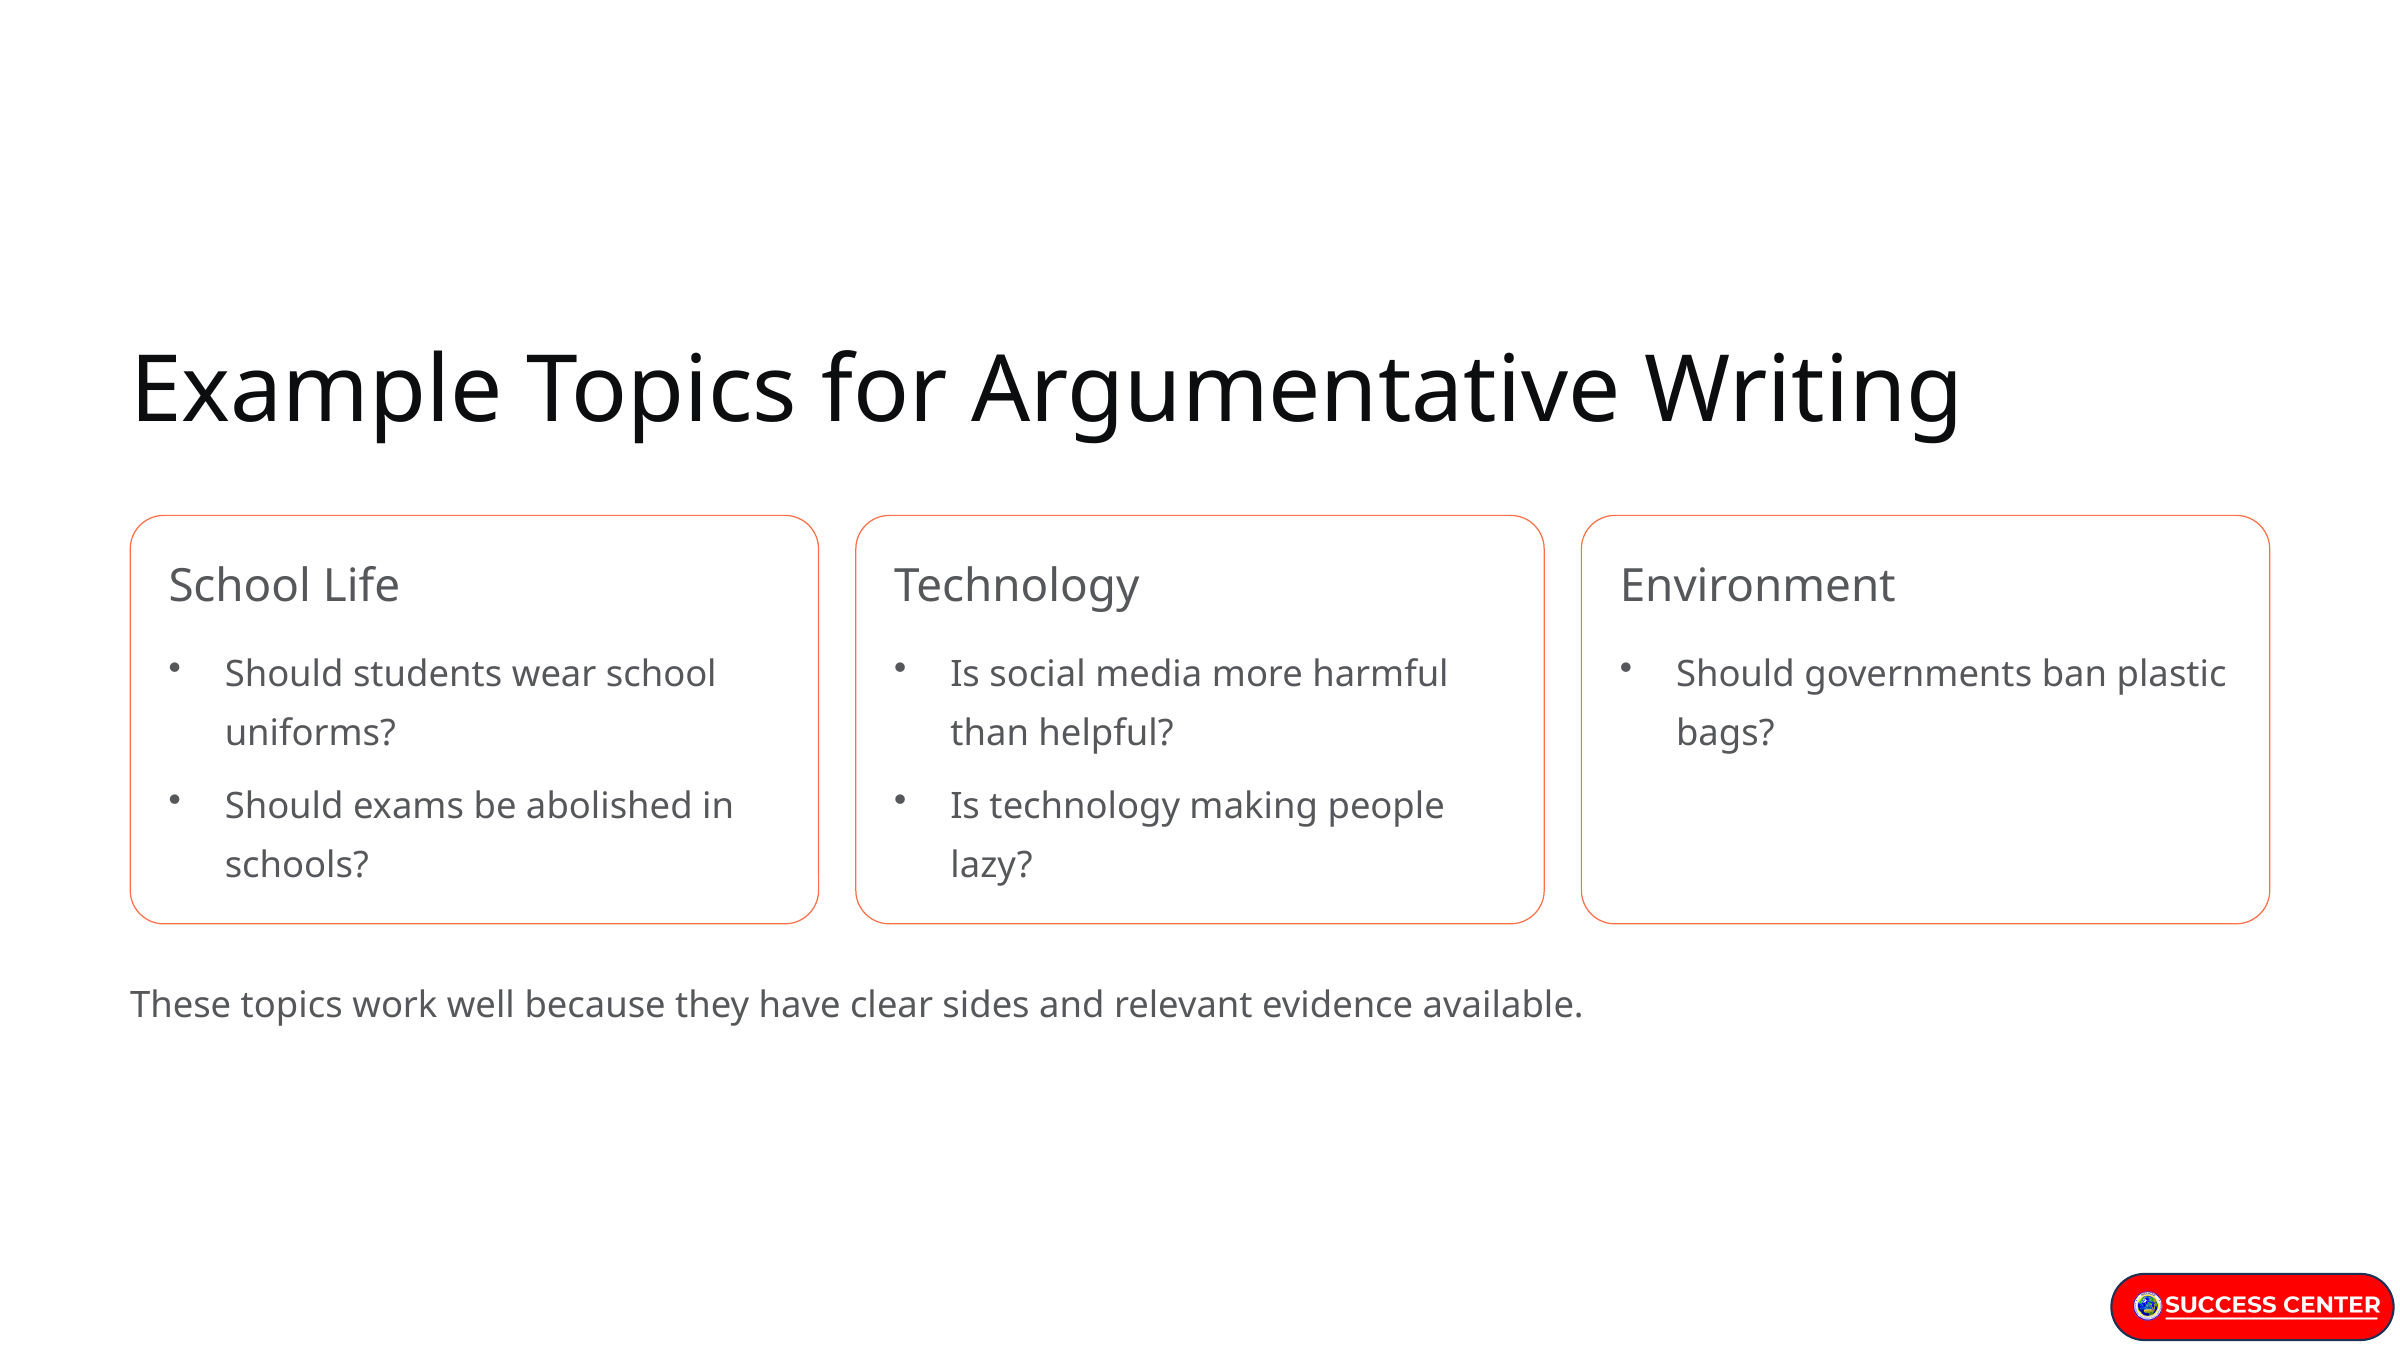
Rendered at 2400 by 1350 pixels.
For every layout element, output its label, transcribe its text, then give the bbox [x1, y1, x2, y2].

text_box These topics work well because they have clear sides and relevant evidence available. [130, 965, 2270, 1026]
picture [2101, 1160, 2390, 1350]
text_box [1581, 515, 2270, 924]
text_box [130, 515, 819, 924]
text_box Should students wear school uniforms? [168, 634, 781, 754]
text_box Example Topics for Argumentative Writing [130, 324, 1975, 441]
text_box [855, 515, 1545, 924]
text_box Should governments ban plastic bags? [1619, 634, 2232, 754]
text_box School Life [168, 553, 634, 612]
text_box Is social media more harmful than helpful? [894, 634, 1506, 754]
text_box Environment [1619, 553, 2085, 612]
text_box Should exams be abolished in schools? [168, 766, 781, 886]
text_box Technology [894, 553, 1360, 612]
text_box Is technology making people lazy? [894, 766, 1506, 886]
